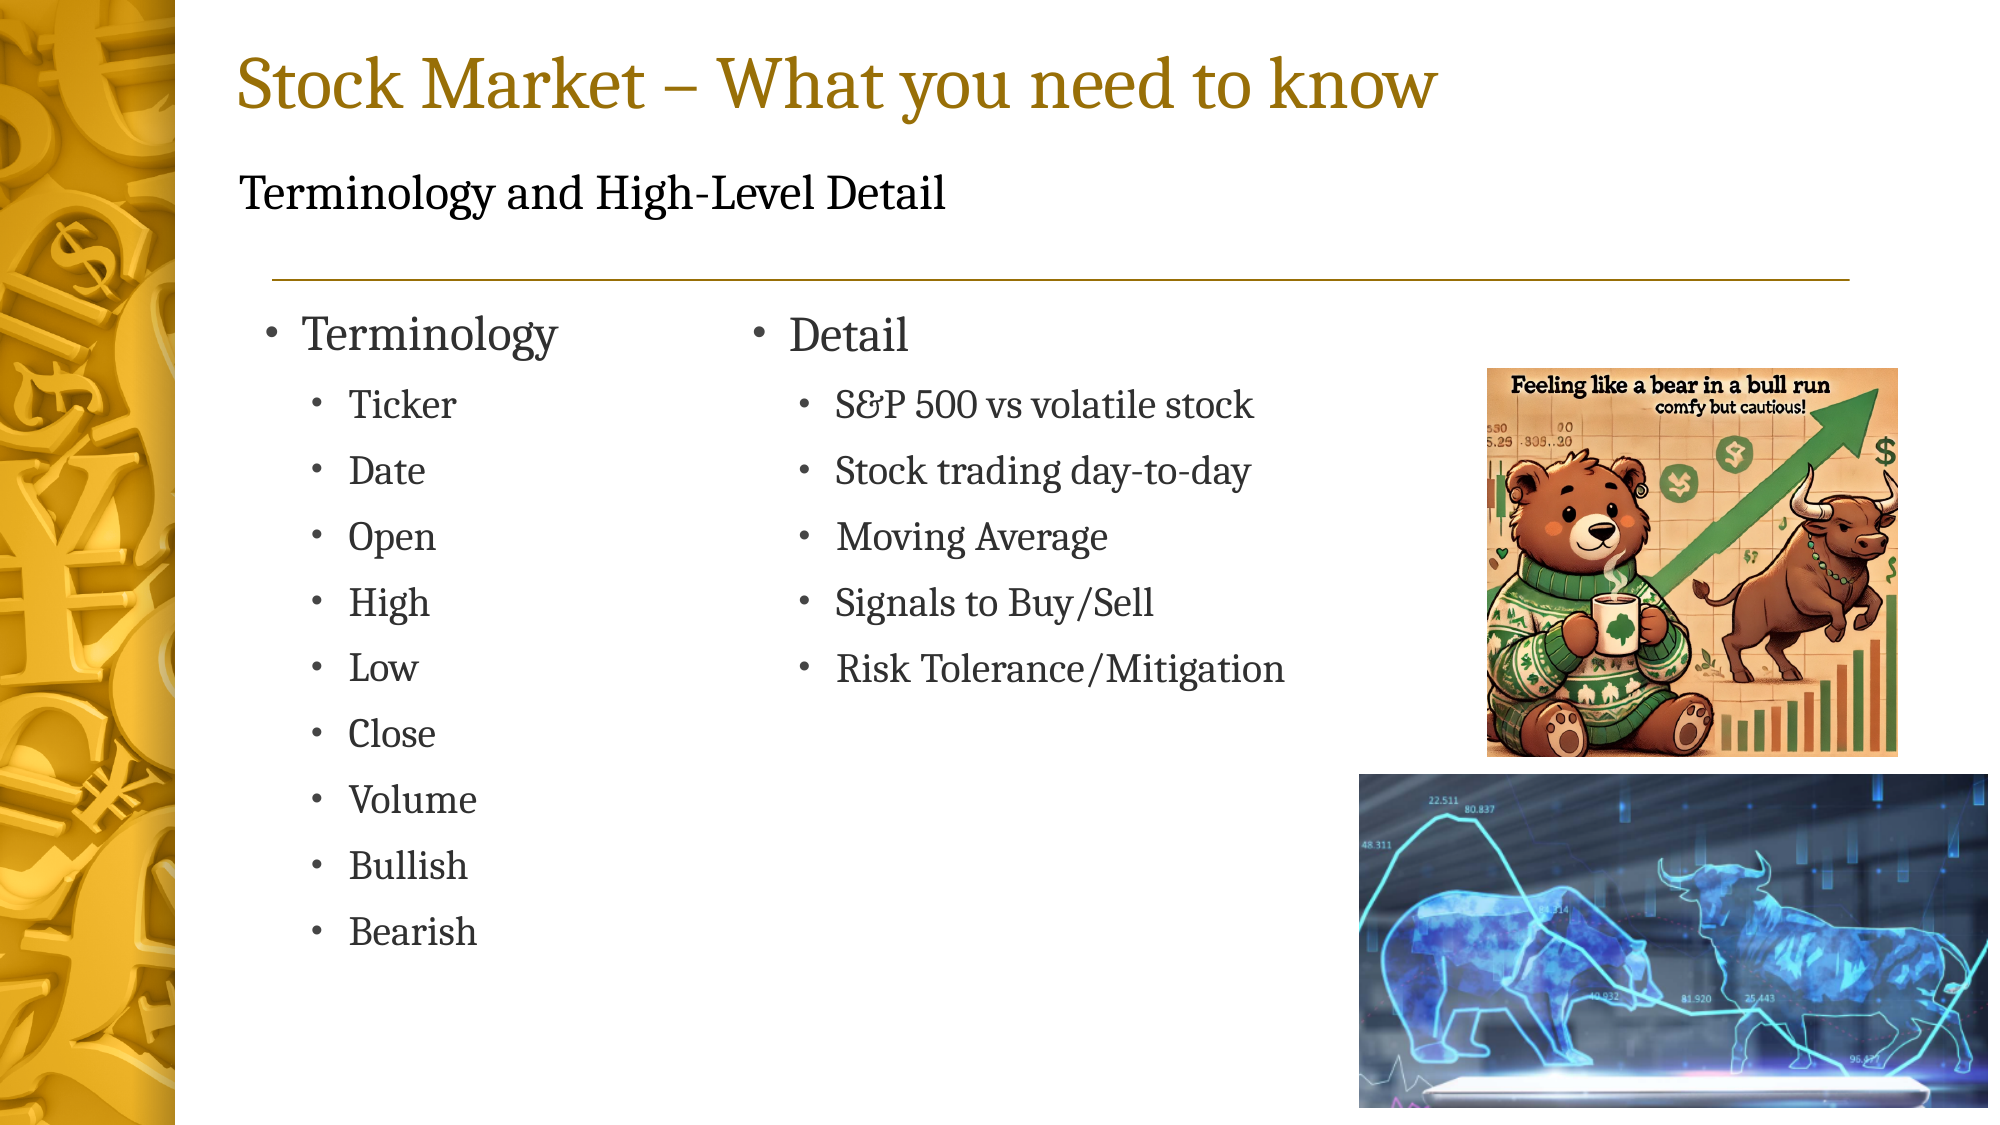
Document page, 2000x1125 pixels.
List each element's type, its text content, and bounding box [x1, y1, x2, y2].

text_box Detail S&P 500 vs volatile stock Stock trading day-to-day Moving Average Signals to Buy/Sell Risk Tolerance/Mitigation [737, 300, 1388, 963]
list Terminology and High-Level Detail [224, 124, 1812, 263]
list Terminology Ticker Date Open High Low Close Volume Bullish Bearish [249, 299, 638, 963]
picture [1359, 774, 1988, 1108]
picture [0, 0, 175, 1125]
title Stock Market – What you need to know [224, 32, 1837, 133]
picture [1487, 367, 1898, 757]
